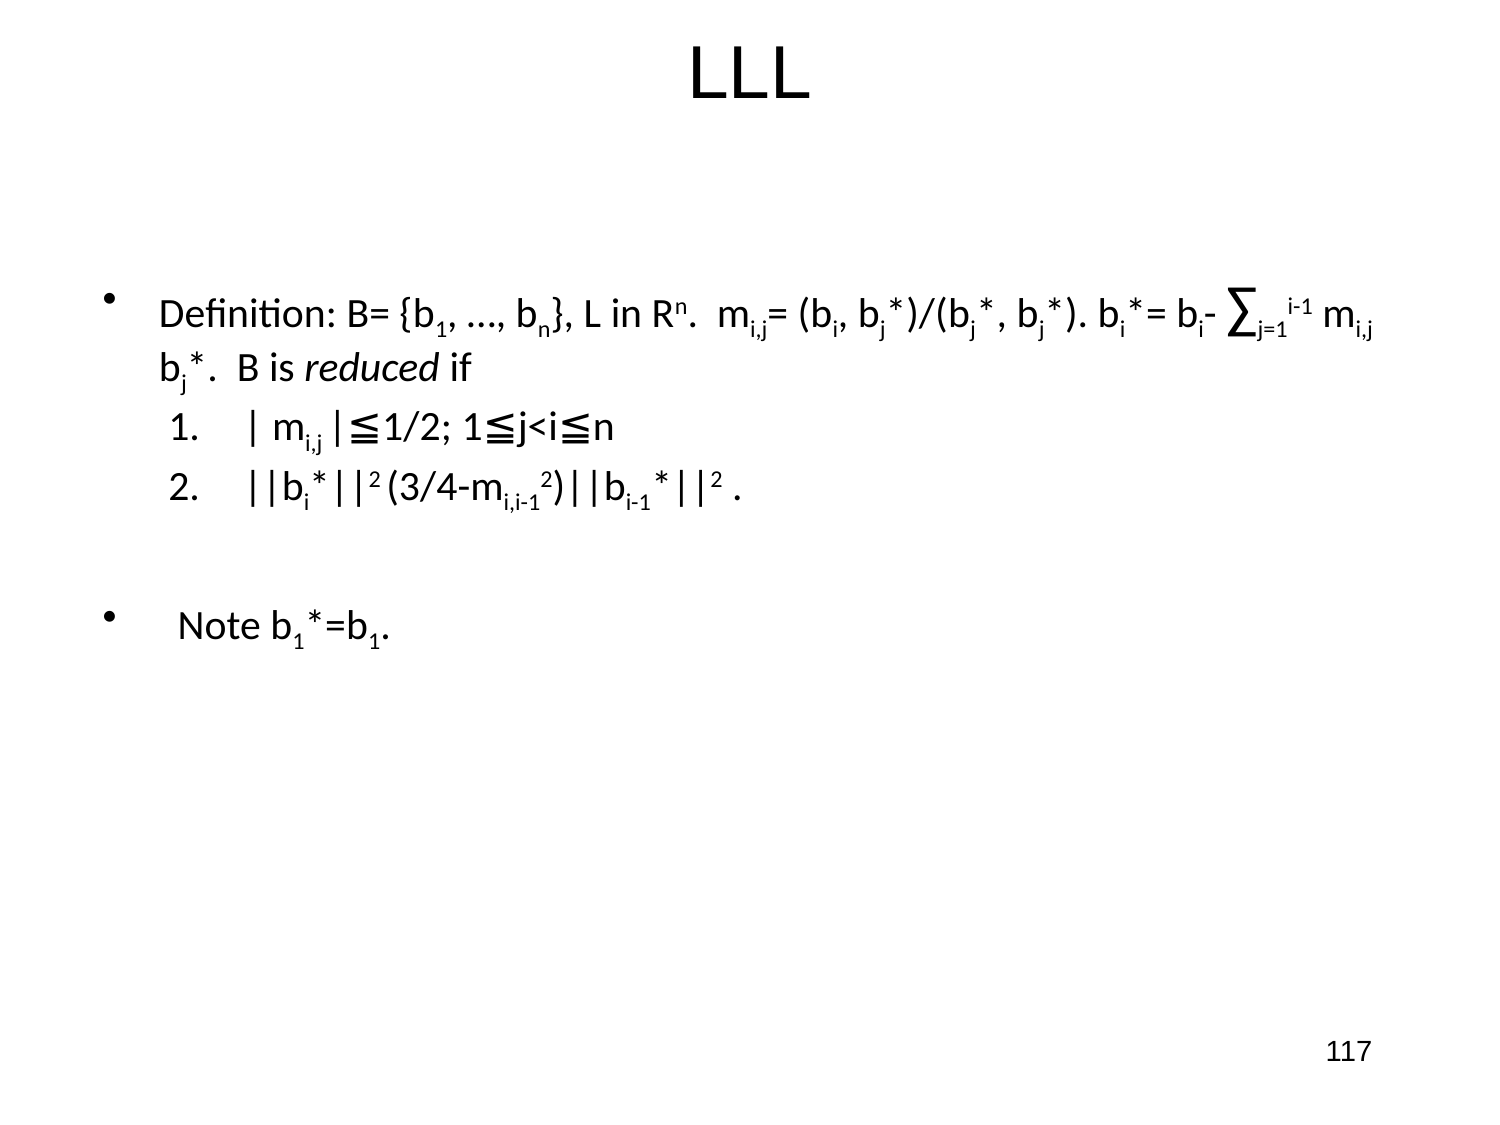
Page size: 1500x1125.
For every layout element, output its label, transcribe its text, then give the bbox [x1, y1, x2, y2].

title LLL [112, 12, 1388, 126]
list Definition: B= {b1, …, bn}, L in Rn. mi,j= (bi, bj*)/(bj*, bj*). bi*= bi- ∑j=1i-1 mi,j bj*. B is reduced if | mi,j |≦1/2; 1≦j<i≦n ||bi*||2 (3/4-mi,i-12)||bi-1*||2 . Note b1*=b1. [87, 224, 1438, 926]
slide_number 117 [1074, 1024, 1388, 1101]
